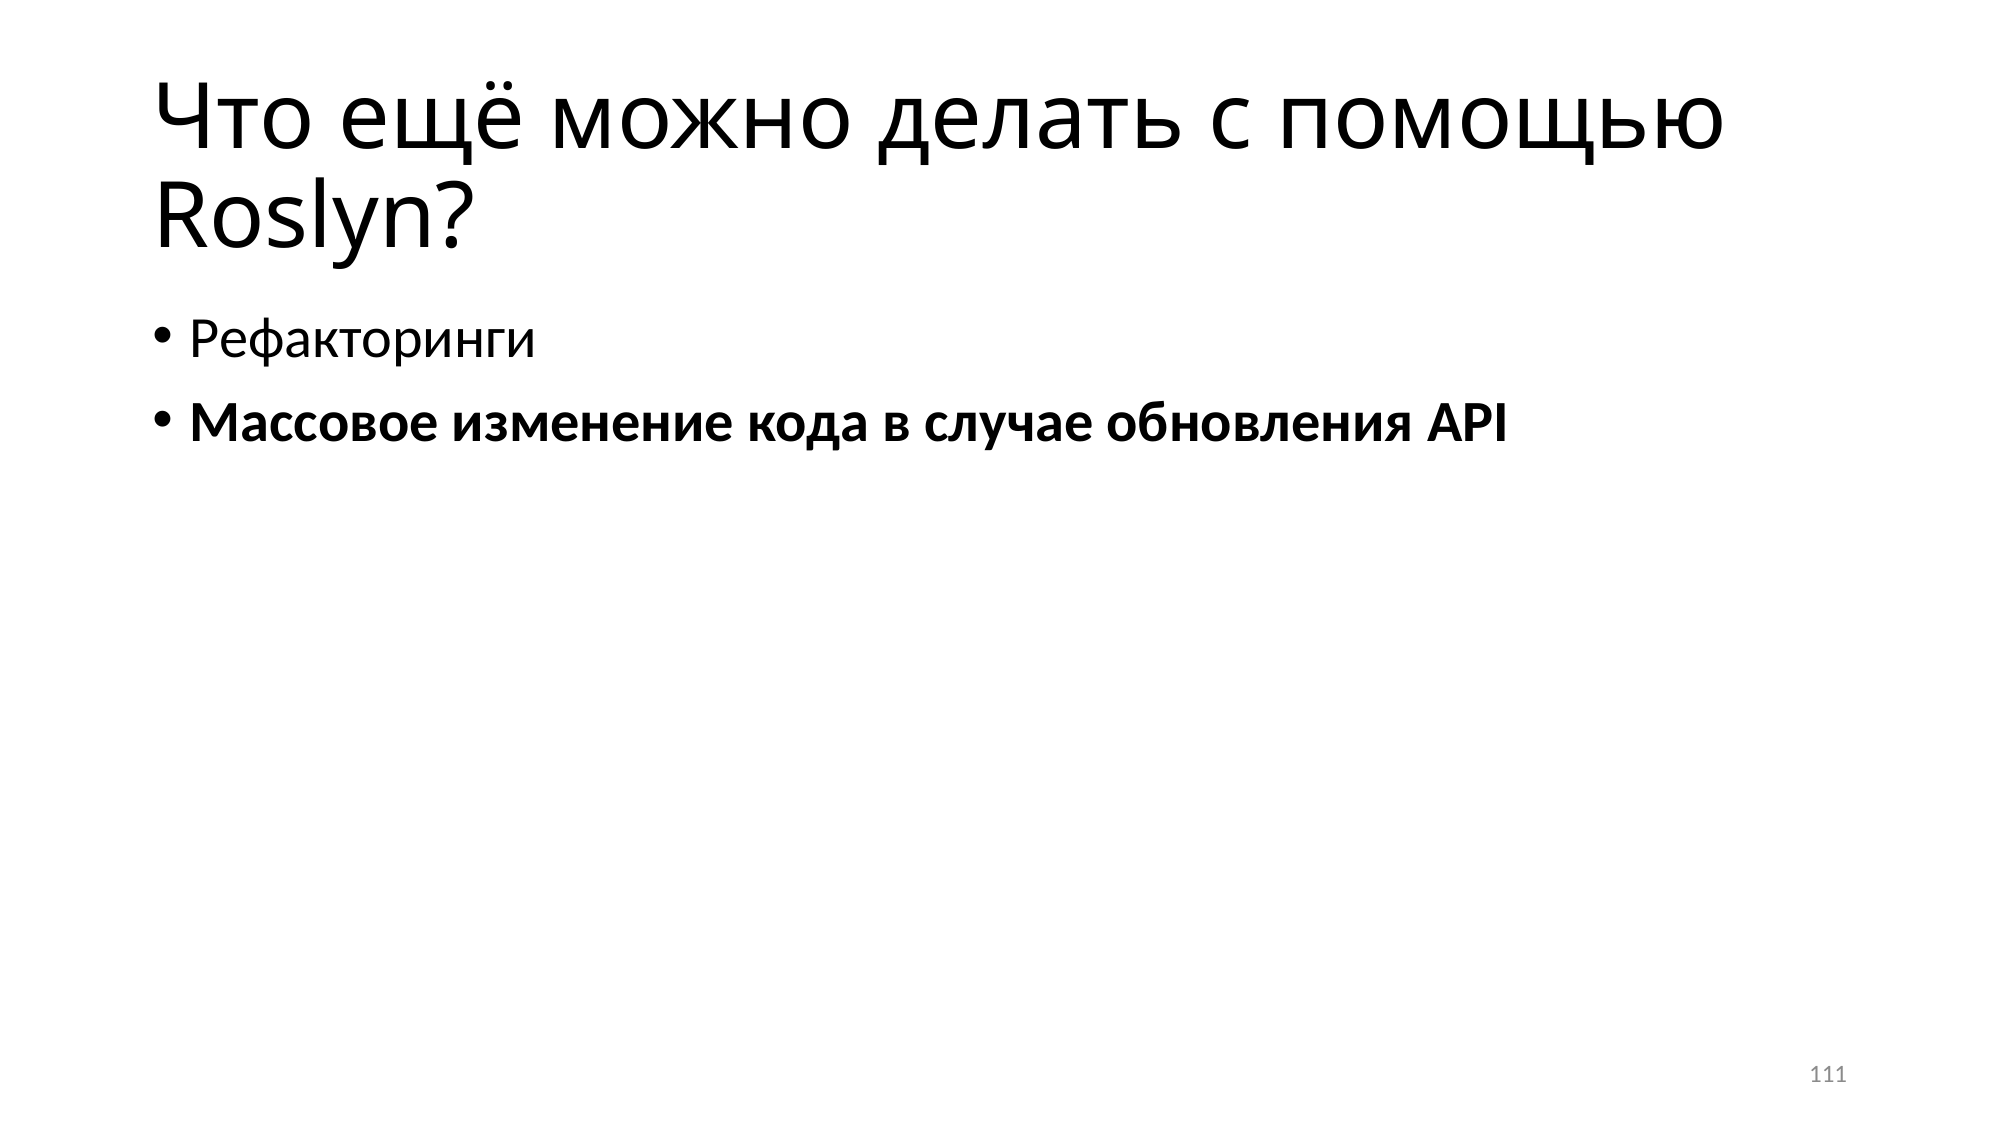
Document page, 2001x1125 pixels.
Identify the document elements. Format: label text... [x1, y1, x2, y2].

title Что ещё можно делать с помощью Roslyn? [137, 59, 1863, 278]
slide_number 111 [1412, 1042, 1863, 1103]
list Рефакторинги Массовое изменение кода в случае обновления API [137, 299, 1863, 1014]
